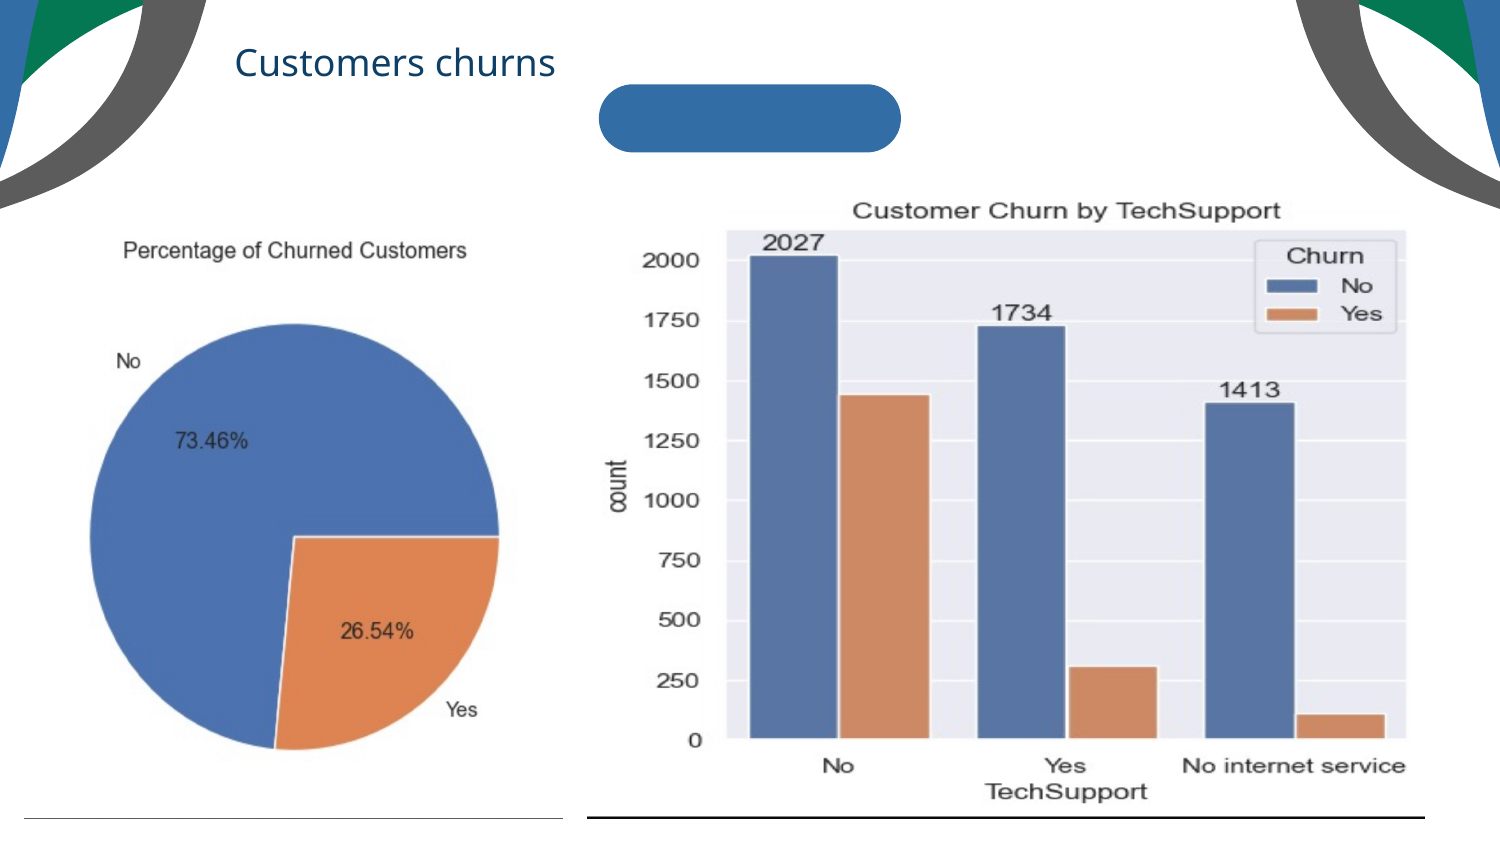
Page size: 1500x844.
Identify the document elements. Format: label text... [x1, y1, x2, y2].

title Customers churns [234, 38, 1266, 180]
picture [24, 227, 564, 819]
picture [587, 193, 1426, 819]
